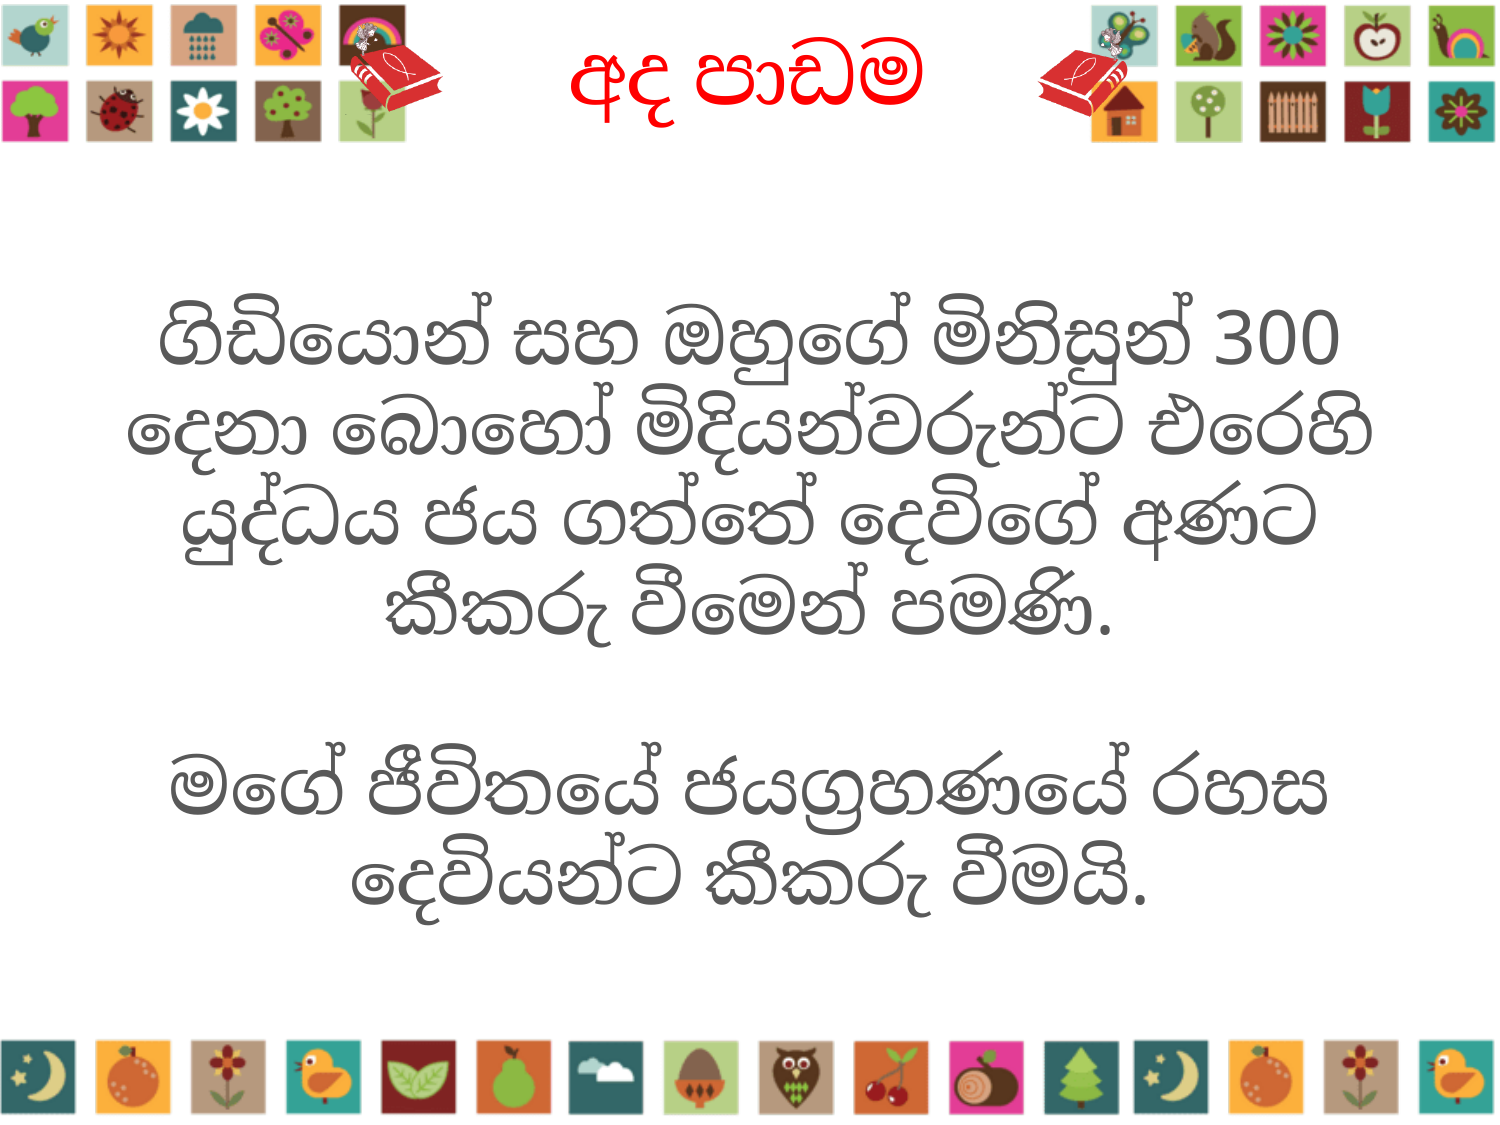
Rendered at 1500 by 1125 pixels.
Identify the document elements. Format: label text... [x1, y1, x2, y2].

picture [1005, 3, 1500, 150]
picture [0, 3, 475, 150]
text_box අද පාඩම [425, 13, 1077, 129]
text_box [0, 1028, 1500, 1118]
text_box ගිඩියොන් සහ ඔහුගේ මිනිසුන් 300 දෙනා බොහෝ මිදියන්වරුන්ට එරෙහි යුද්ධය ජය ගත්තේ දෙවිගේ අණට කීකරු වීමෙන් පමණි. මගේ ජීවිතයේ ජයග්‍රහණයේ රහස දෙවියන්ට කීකරු වීමයි. [76, 282, 1424, 927]
